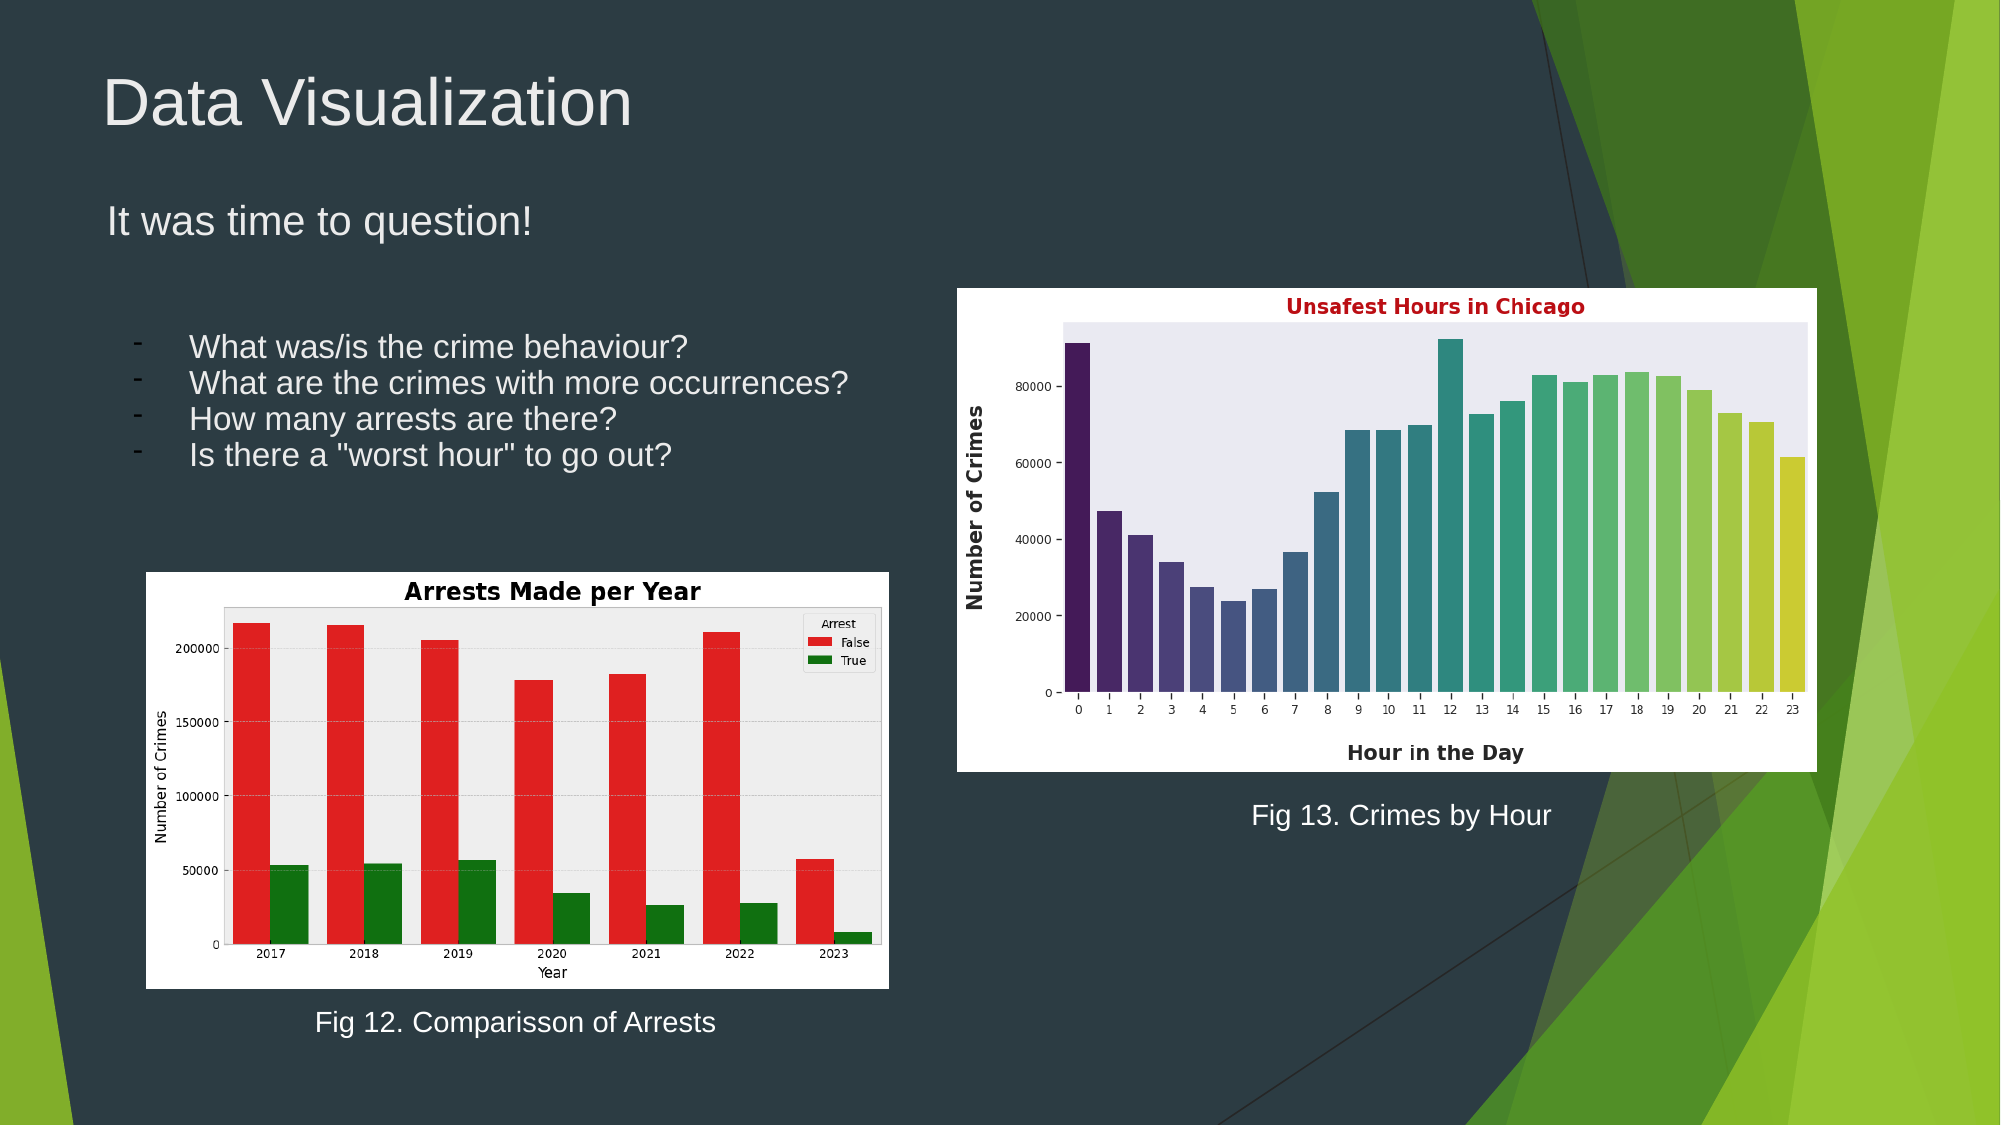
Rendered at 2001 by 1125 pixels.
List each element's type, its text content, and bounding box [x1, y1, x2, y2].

picture [146, 572, 889, 990]
text_box Fig 12. Comparisson of Arrests [299, 997, 829, 1054]
text_box Data Visualization [87, 61, 903, 148]
text_box What was/is the crime behaviour? What are the crimes with more occurrences? How many arrests are there? Is there a "worst hour" to go out? [117, 322, 887, 494]
text_box Fig 13. Crimes by Hour [1236, 781, 1765, 847]
picture [957, 288, 1817, 772]
text_box It was time to question! [91, 166, 907, 253]
